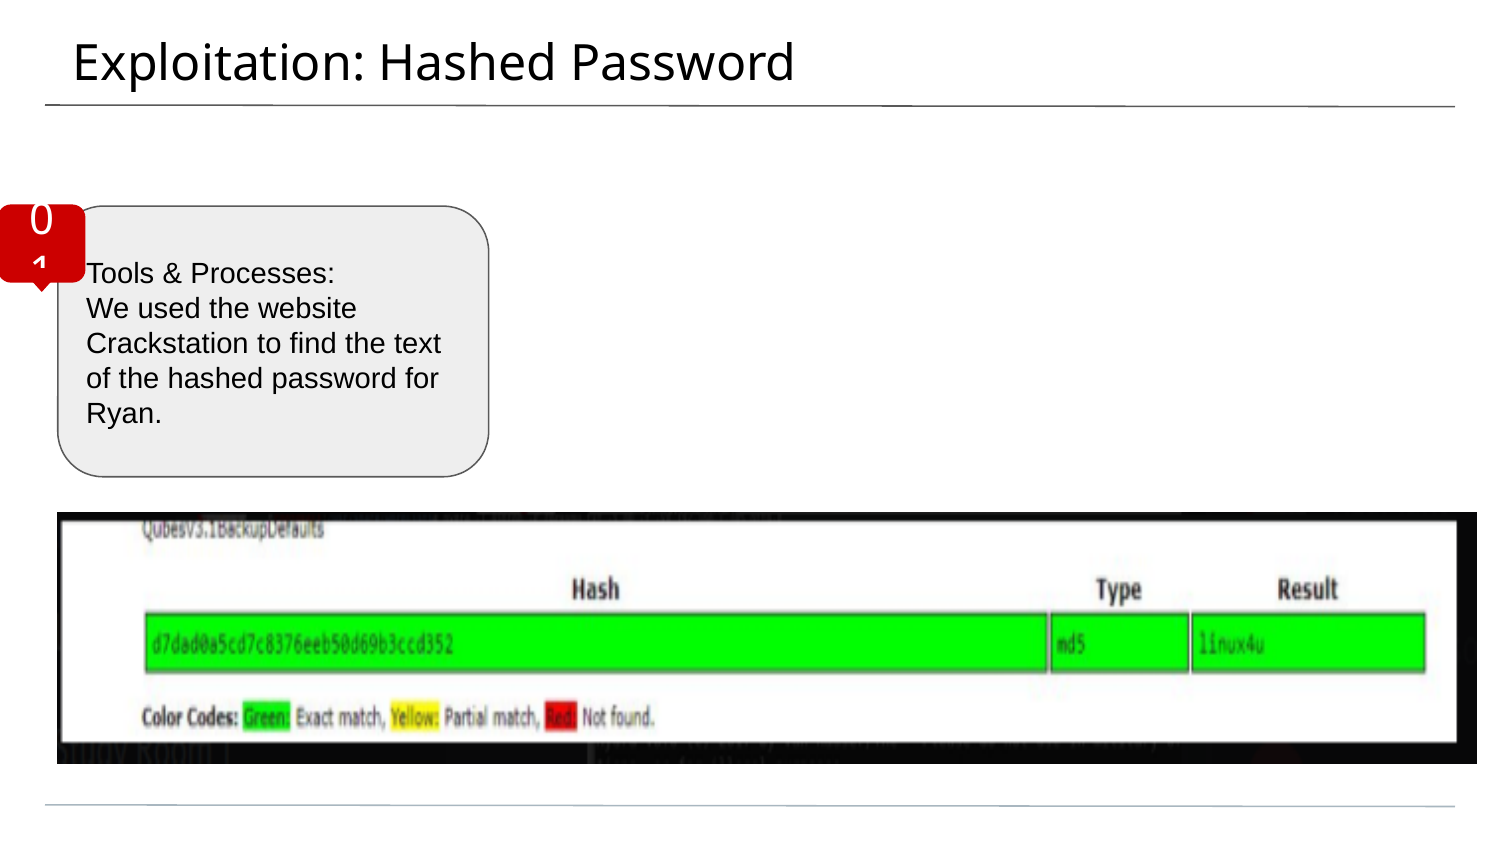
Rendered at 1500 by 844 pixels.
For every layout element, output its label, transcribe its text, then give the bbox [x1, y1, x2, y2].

text_box Tools & Processes: We used the website Crackstation to find the text of the hashed password for Ryan. [57, 206, 489, 477]
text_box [0, 204, 86, 293]
picture [57, 511, 1477, 764]
title Exploitation: Hashed Password [0, 0, 1500, 88]
